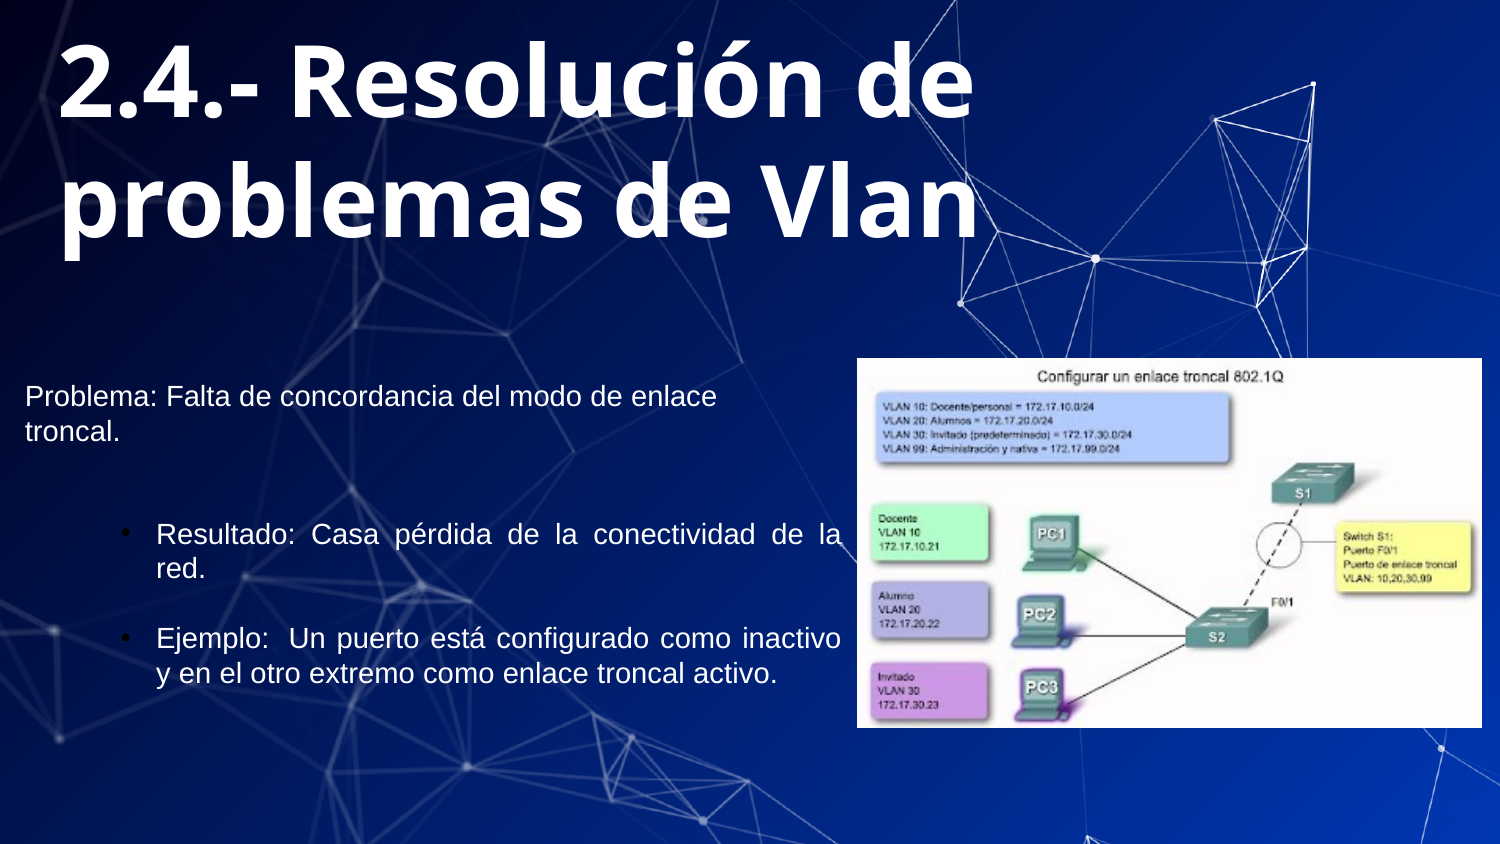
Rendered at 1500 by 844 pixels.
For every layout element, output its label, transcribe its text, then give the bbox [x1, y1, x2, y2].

picture [0, 0, 1500, 844]
text_box Problema: Falta de concordancia del modo de enlace troncal. [10, 369, 762, 455]
slide_number 47 [1391, 779, 1482, 844]
text_box Resultado: Casa pérdida de la conectividad de la red. Ejemplo: Un puerto está configurado como inactivo y en el otro extremo como enlace troncal activo. [105, 507, 852, 698]
text_box 2.4.- Resolución de problemas de Vlan [57, 117, 1395, 258]
